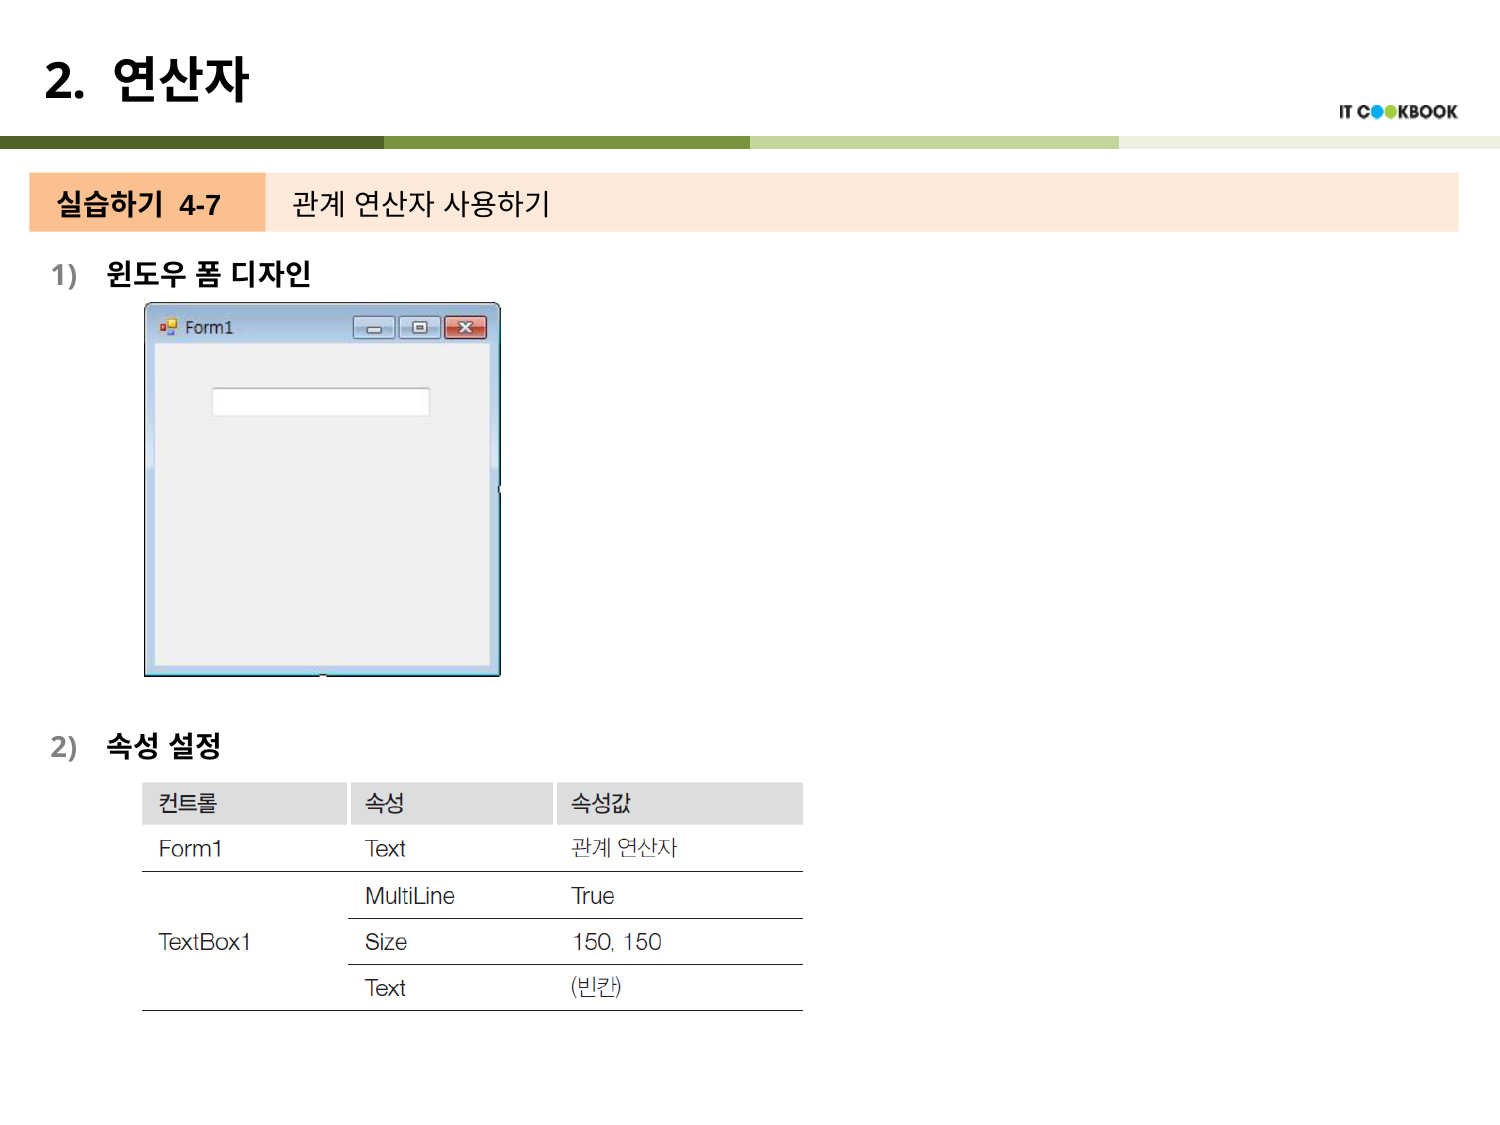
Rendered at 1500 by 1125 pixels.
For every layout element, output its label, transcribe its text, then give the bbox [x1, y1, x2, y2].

text_box 실습하기 4-7 [41, 144, 248, 263]
title 2. 연산자 [29, 32, 1312, 124]
picture [133, 774, 822, 1019]
picture [1340, 105, 1459, 120]
text_box 관계 연산자 사용하기 [277, 144, 739, 263]
list 윈도우 폼 디자인 속성 설정 [35, 231, 1465, 1095]
picture [144, 302, 501, 677]
